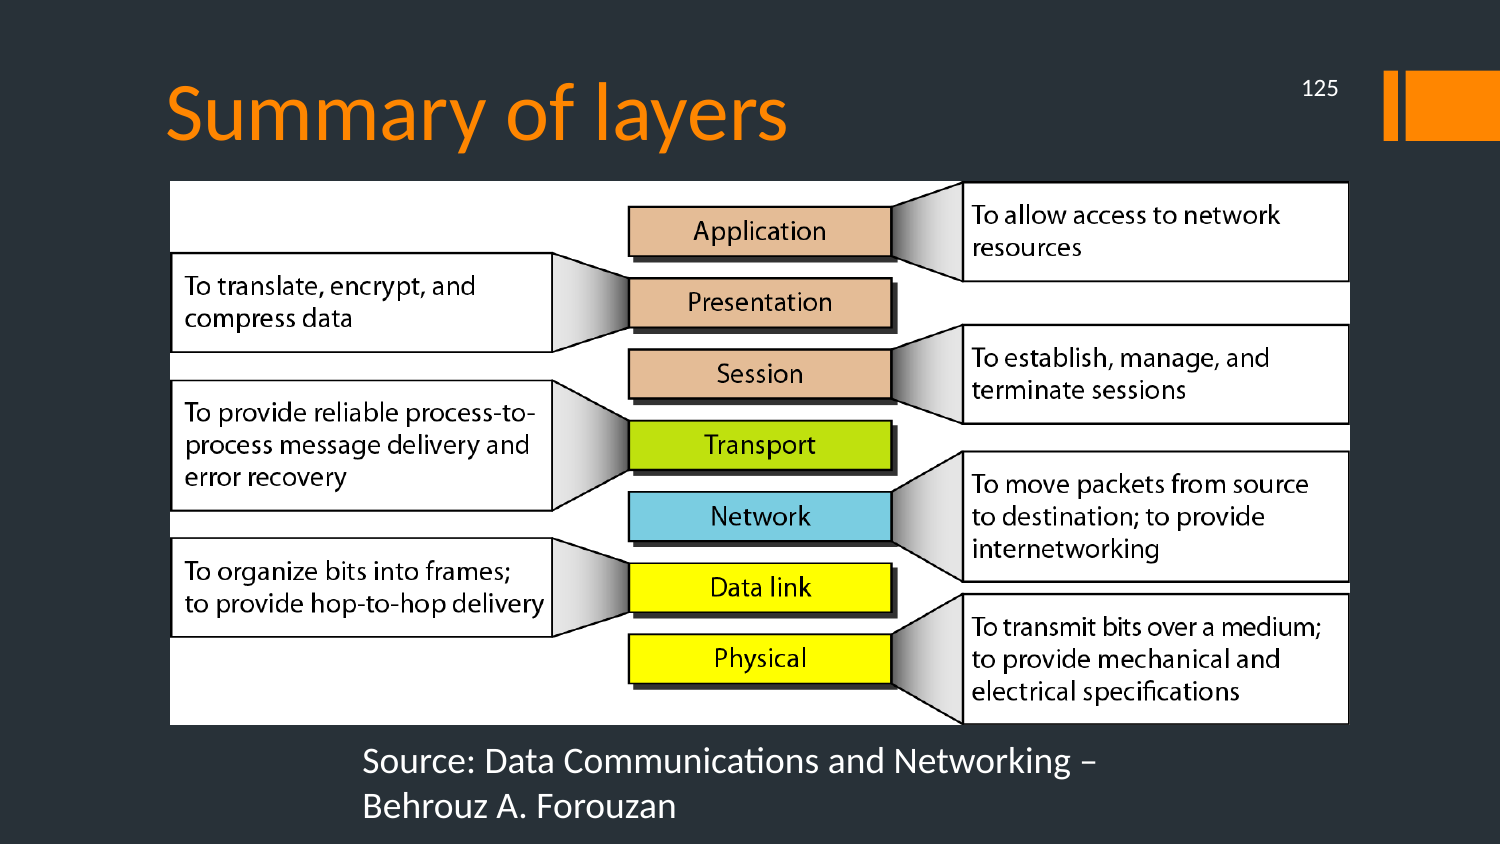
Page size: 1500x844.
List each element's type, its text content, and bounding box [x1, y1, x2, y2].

title Summary of layers [150, 22, 1350, 165]
slide_number 125 [1199, 67, 1355, 105]
text_box Source: Data Communications and Networking – Behrouz A. Forouzan [351, 737, 1244, 832]
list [169, 181, 1351, 725]
